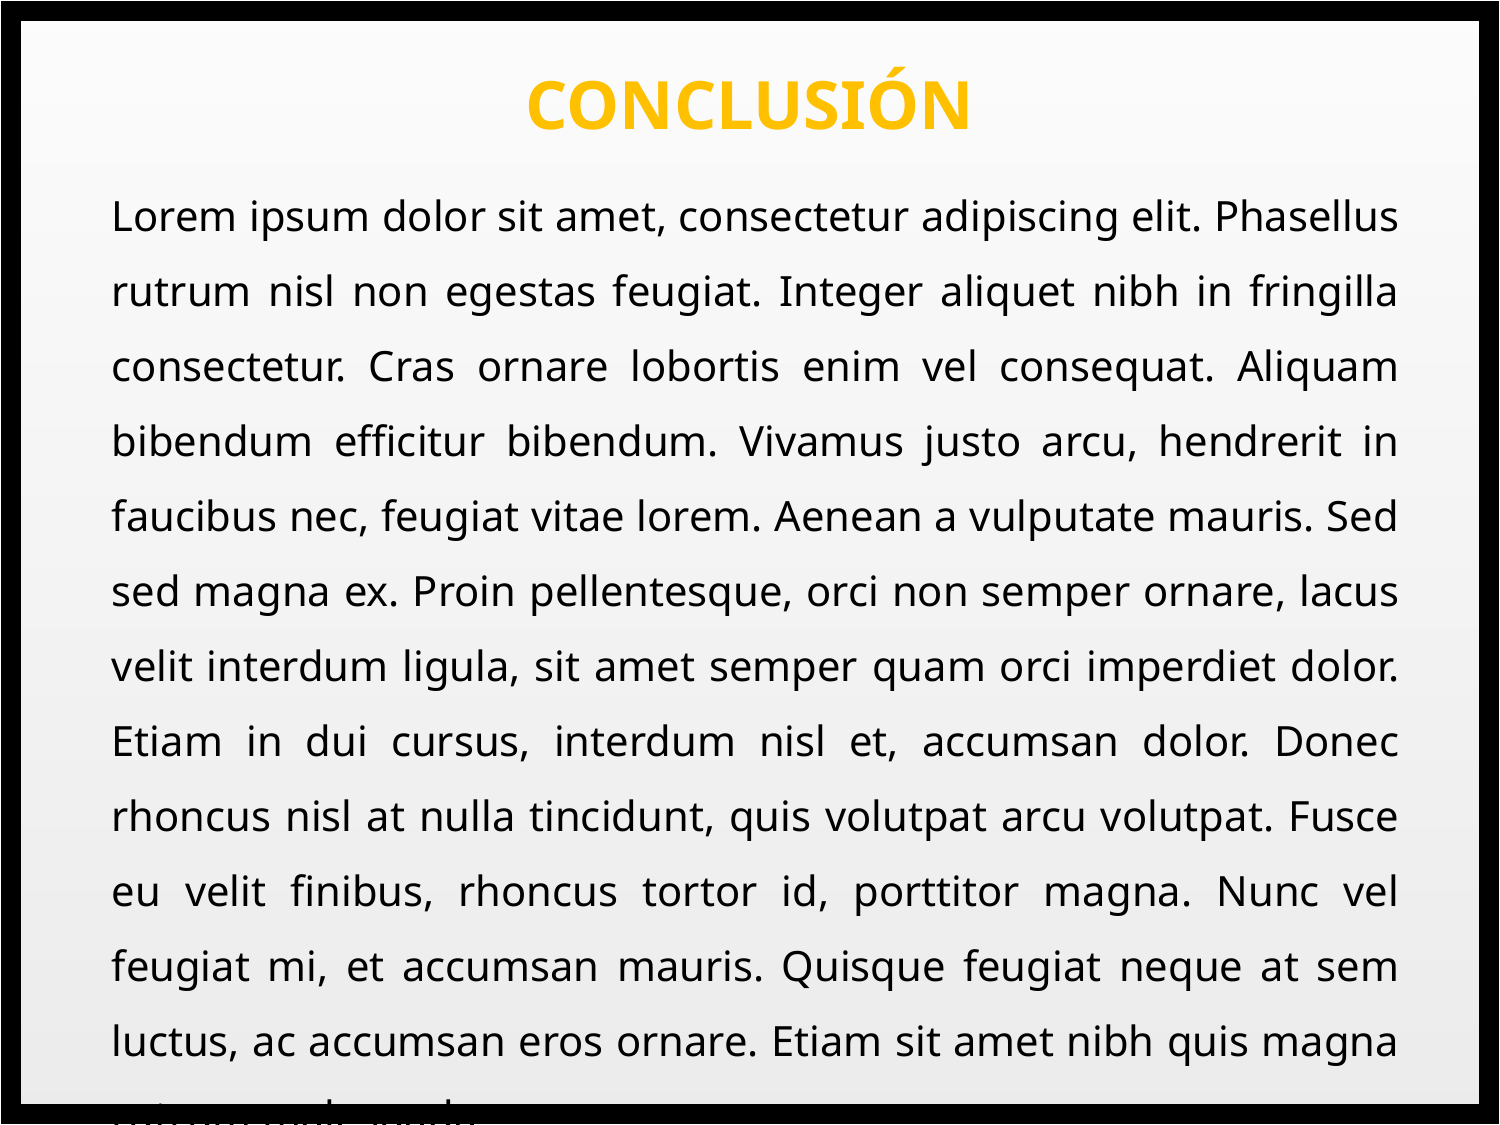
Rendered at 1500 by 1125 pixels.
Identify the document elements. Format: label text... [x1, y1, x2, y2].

text_box CONCLUSIÓN [0, 65, 1500, 151]
text_box [0, 151, 1500, 1125]
text_box [0, 0, 1500, 65]
text_box Lorem ipsum dolor sit amet, consectetur adipiscing elit. Phasellus rutrum nisl non egestas feugiat. Integer aliquet nibh in fringilla consectetur. Cras ornare lobortis enim vel consequat. Aliquam bibendum efficitur bibendum. Vivamus justo arcu, hendrerit in faucibus nec, feugiat vitae lorem. Aenean a vulputate mauris. Sed sed magna ex. Proin pellentesque, orci non semper ornare, lacus velit interdum ligula, sit amet semper quam orci imperdiet dolor. Etiam in dui cursus, interdum nisl et, accumsan dolor. Donec rhoncus nisl at nulla tincidunt, quis volutpat arcu volutpat. Fusce eu velit finibus, rhoncus tortor id, porttitor magna. Nunc vel feugiat mi, et accumsan mauris. Quisque feugiat neque at sem luctus, ac accumsan eros ornare. Etiam sit amet nibh quis magna rutrum malesuada. [111, 164, 1400, 803]
